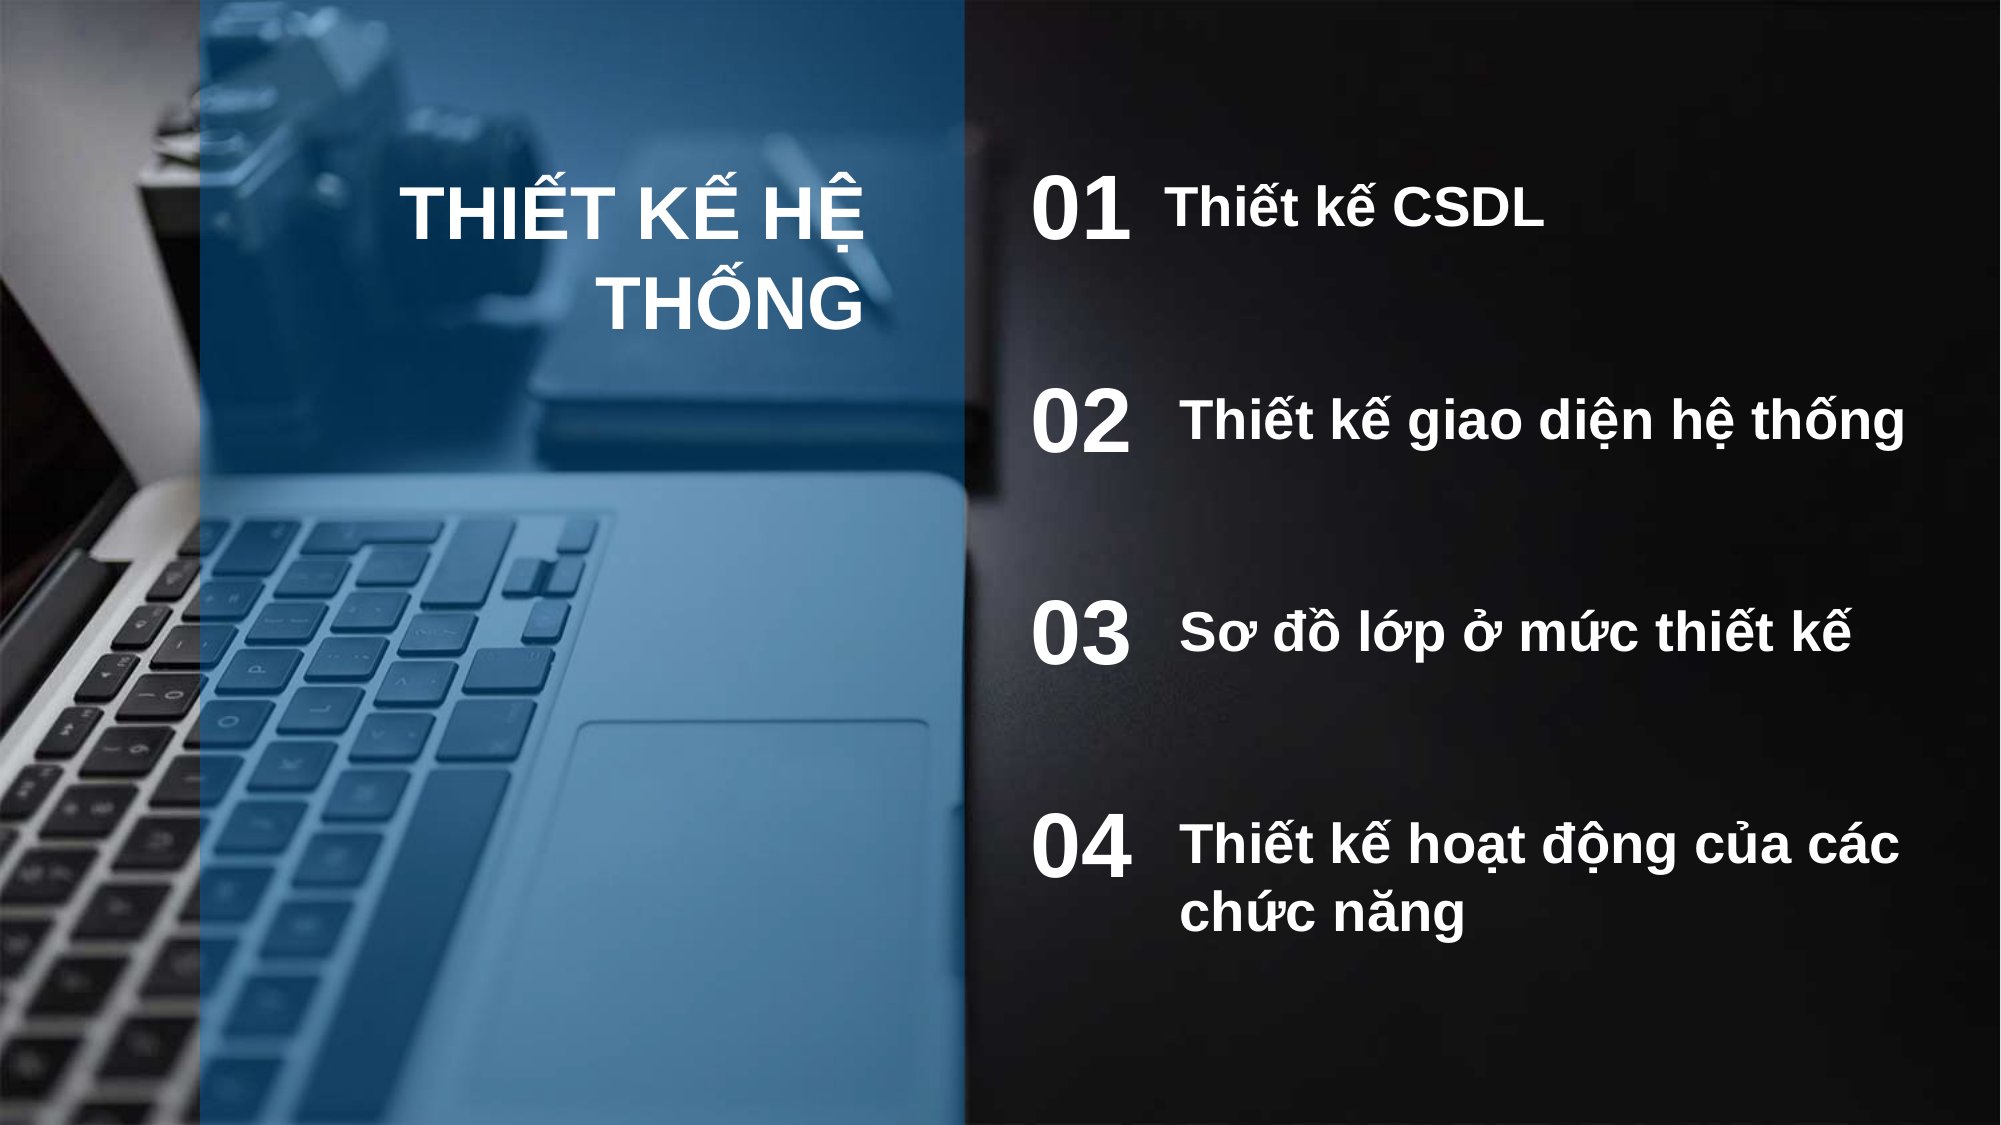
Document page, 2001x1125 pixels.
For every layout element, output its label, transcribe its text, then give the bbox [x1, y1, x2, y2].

text_box Sơ đồ lớp ở mức thiết kế [1162, 587, 1969, 671]
picture [966, 0, 2001, 1125]
text_box Thiết kế giao diện hệ thống [1162, 375, 1969, 458]
text_box 03 [1001, 565, 1163, 691]
picture [0, 0, 199, 1125]
text_box Thiết kế hoạt động của các chức năng [1162, 800, 1969, 951]
text_box 04 [1001, 778, 1163, 903]
text_box 02 [1001, 353, 1163, 478]
text_box THIẾT KẾ HỆ THỐNG [382, 157, 882, 353]
text_box 01 [1001, 140, 1163, 266]
text_box [199, 0, 966, 1125]
text_box Thiết kế CSDL [1147, 162, 1954, 246]
